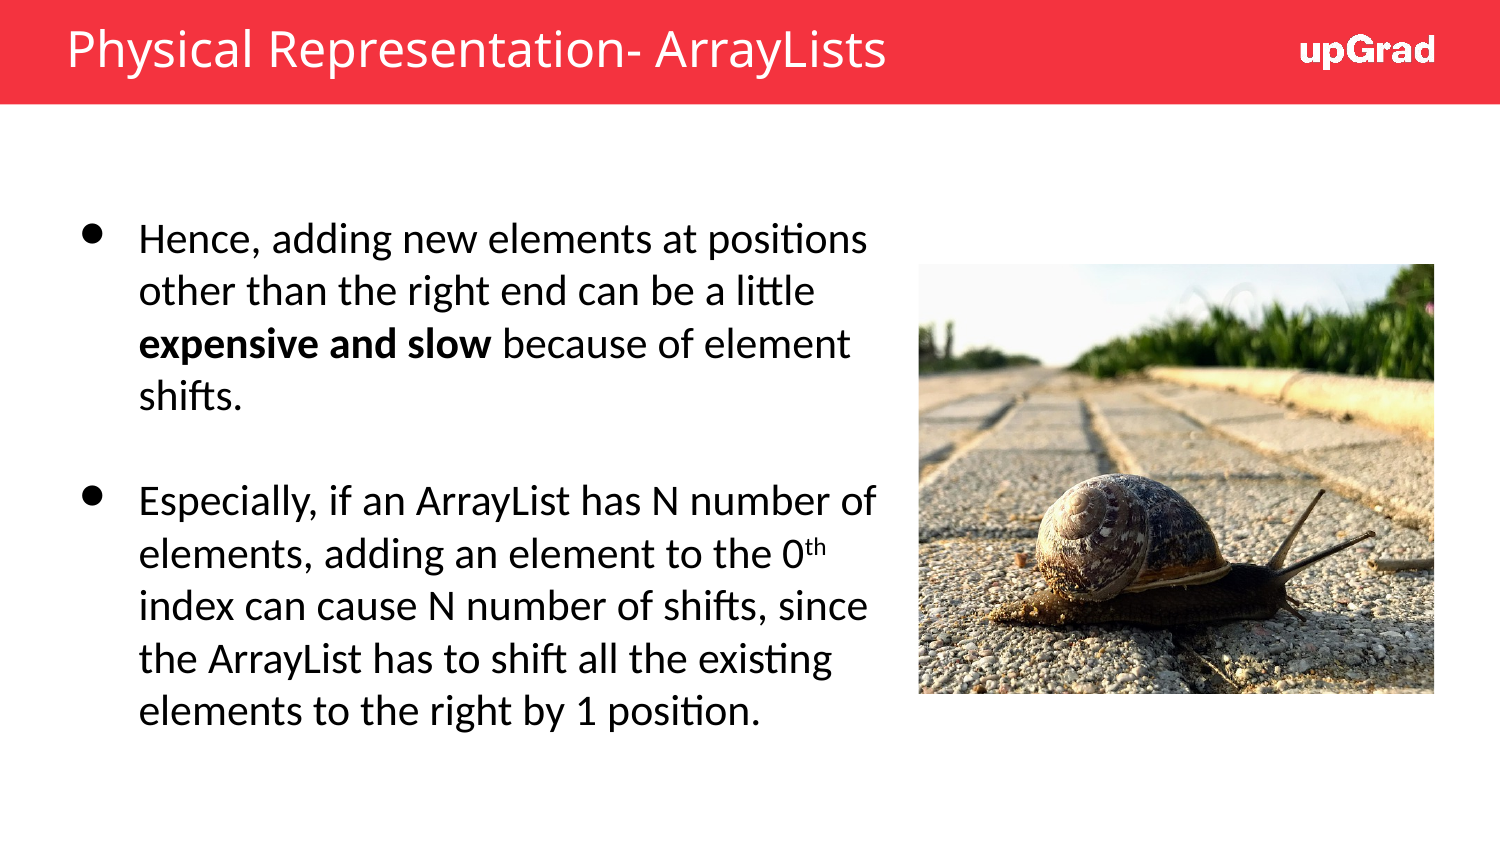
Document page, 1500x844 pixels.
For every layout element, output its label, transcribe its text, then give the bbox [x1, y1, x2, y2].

text_box [0, 0, 1500, 105]
text_box [1300, 34, 1435, 71]
text_box Hence, adding new elements at positions other than the right end can be a little expensive and slow because of element shifts. Especially, if an ArrayList has N number of elements, adding an element to the 0th index can cause N number of shifts, since the ArrayList has to shift all the existing elements to the right by 1 position. [48, 141, 919, 312]
picture [918, 264, 1435, 695]
title Physical Representation- ArrayLists [63, 15, 1203, 80]
